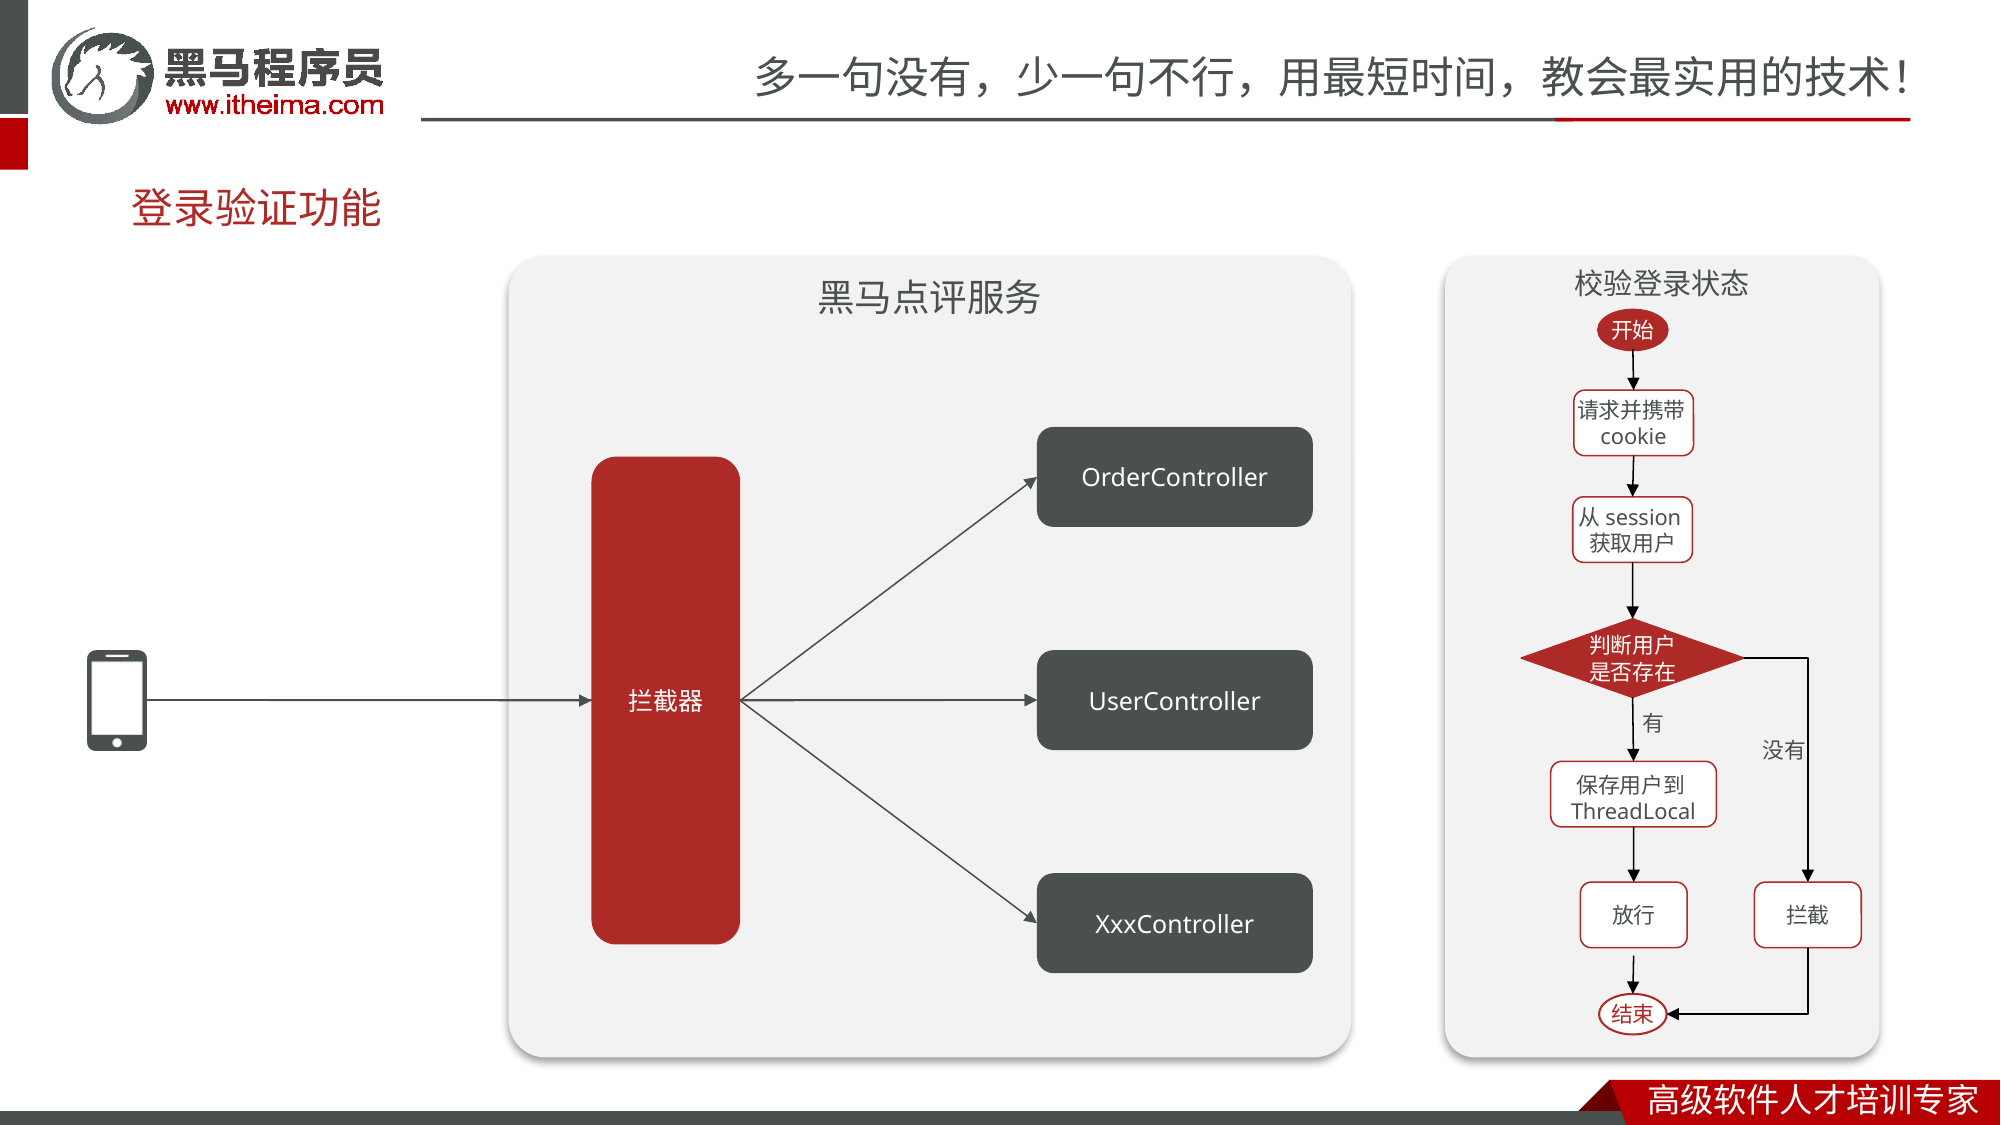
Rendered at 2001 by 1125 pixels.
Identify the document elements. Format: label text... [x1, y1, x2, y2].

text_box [739, 476, 1038, 698]
text_box 没有 [1812, 729, 1822, 771]
text_box 拦截 [1752, 880, 1864, 950]
picture [86, 649, 147, 751]
text_box 黑马点评服务 [506, 253, 1354, 1060]
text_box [1743, 657, 1809, 883]
text_box OrderController [1034, 424, 1316, 530]
title 登录验证功能 [116, 164, 1872, 250]
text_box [739, 708, 1038, 924]
text_box 保存用户到ThreadLocal [1548, 759, 1719, 830]
text_box 判断用户 是否存在 [1519, 618, 1745, 699]
text_box 请求并携带cookie [1571, 388, 1696, 458]
text_box XxxController [1034, 871, 1316, 976]
text_box 从session获取用户 [1570, 494, 1695, 565]
text_box UserController [1042, 647, 1316, 753]
text_box 有 [1638, 702, 1680, 744]
text_box 存在 [589, 701, 741, 929]
text_box 校验登录状态 [1443, 253, 1882, 1060]
text_box 解决 缓存穿透 [741, 701, 1036, 707]
text_box 结束 [1597, 992, 1669, 1037]
text_box 放行 [1578, 880, 1690, 950]
picture [50, 26, 384, 125]
text_box 拦截器 [589, 454, 742, 699]
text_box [1703, 910, 1771, 1052]
text_box 开始 [1597, 308, 1669, 352]
text_box 拦截器 [589, 709, 740, 947]
